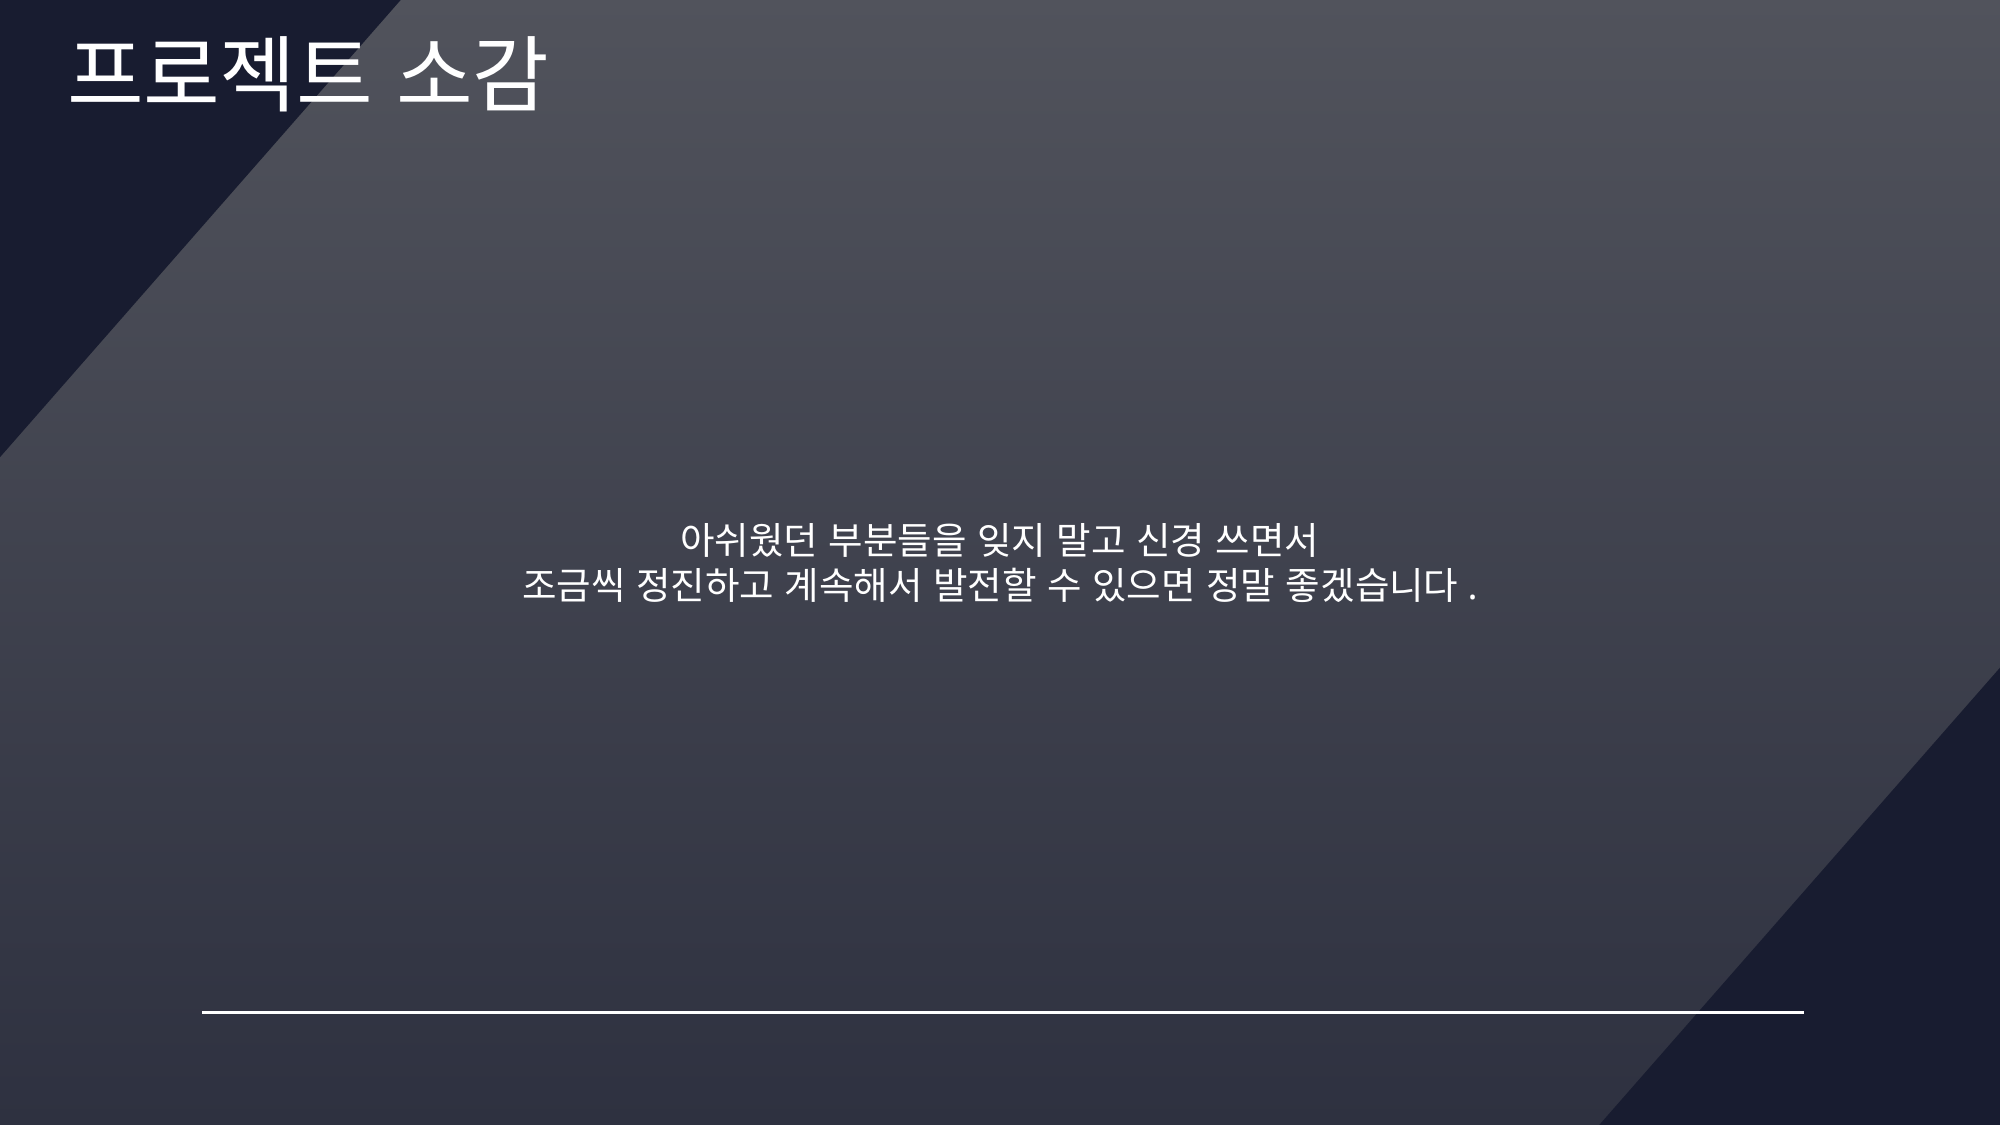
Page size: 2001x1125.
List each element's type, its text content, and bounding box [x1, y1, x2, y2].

text_box 아쉬웠던 부분들을 잊지 말고 신경 쓰면서 조금씩 정진하고 계속해서 발전할 수 있으면 정말 좋겠습니다. [184, 509, 1815, 615]
text_box 프로젝트 소감 [0, 14, 809, 130]
